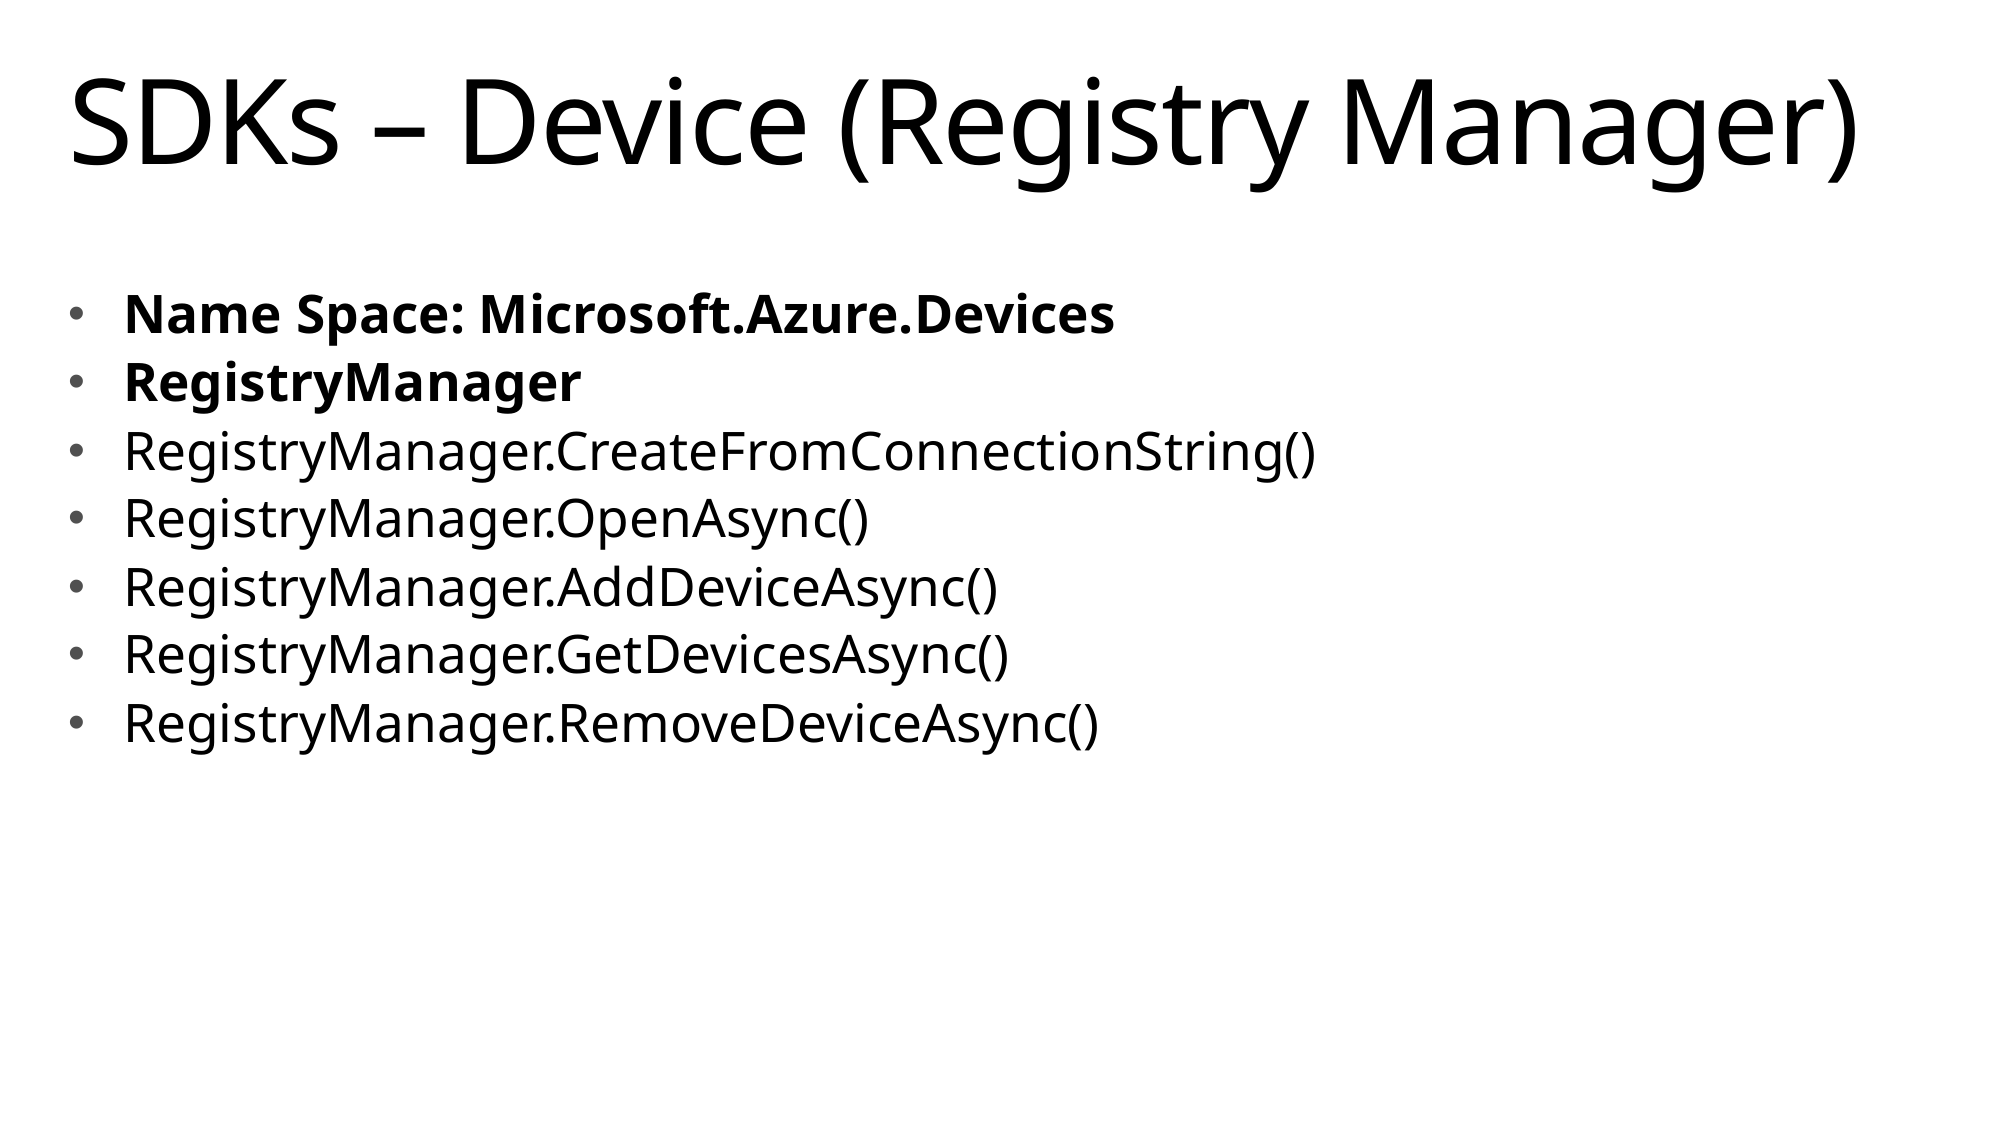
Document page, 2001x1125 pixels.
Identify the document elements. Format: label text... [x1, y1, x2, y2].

title SDKs – Device (Registry Manager) [44, 47, 1956, 195]
list Name Space: Microsoft.Azure.Devices RegistryManager RegistryManager.CreateFromConnectionString() RegistryManager.OpenAsync() RegistryManager.AddDeviceAsync() RegistryManager.GetDevicesAsync() RegistryManager.RemoveDeviceAsync() [44, 273, 1809, 923]
